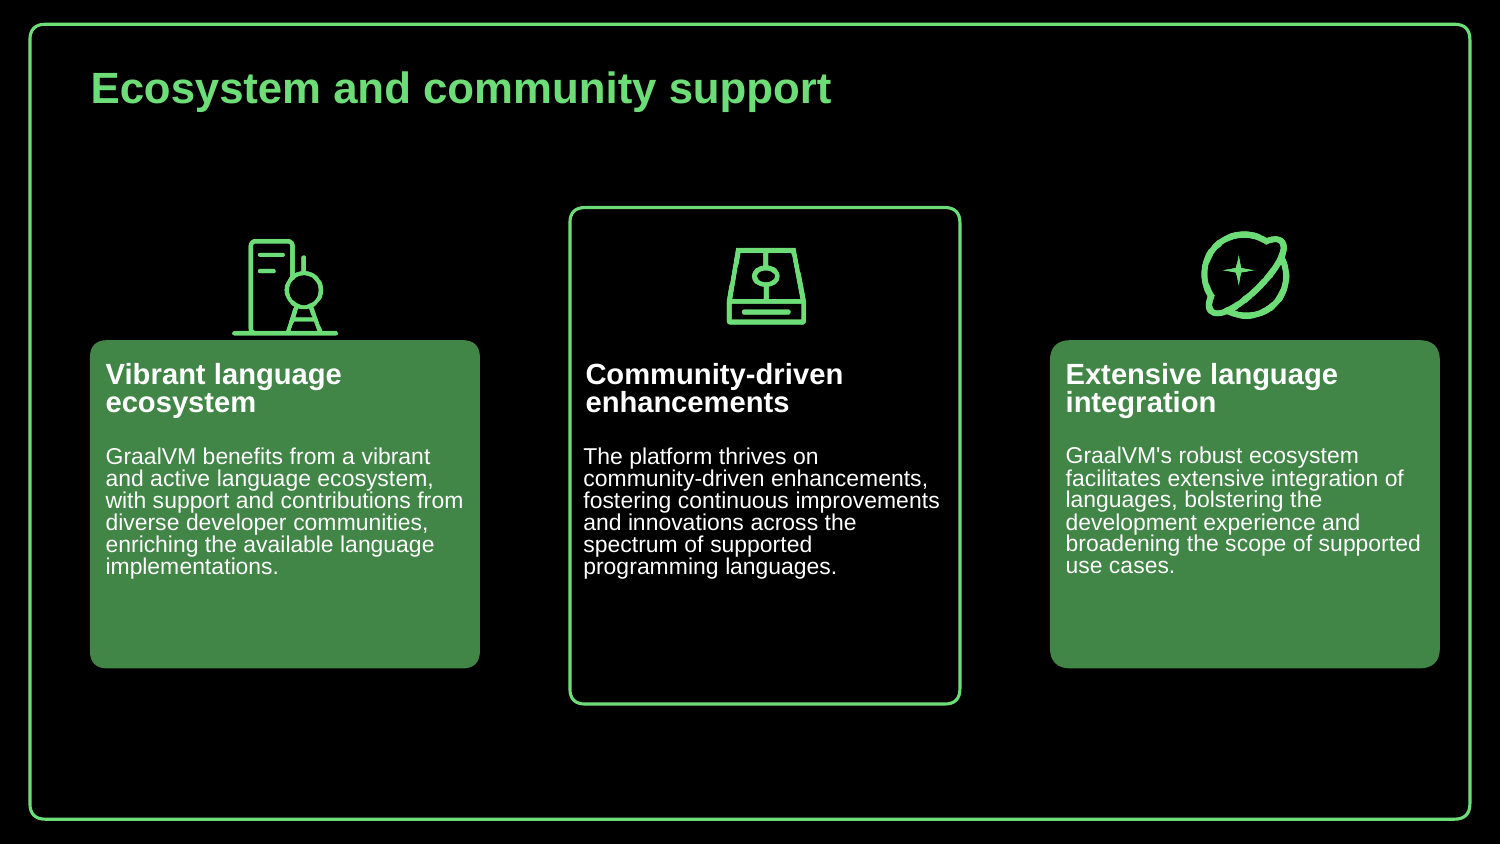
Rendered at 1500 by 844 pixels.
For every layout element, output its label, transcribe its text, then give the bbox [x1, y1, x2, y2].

text_box [1049, 594, 1440, 669]
text_box Vibrant language ecosystem [89, 346, 480, 431]
text_box [1054, 340, 1436, 346]
text_box GraalVM's robust ecosystem facilitates extensive integration of languages, bolstering the development experience and broadening the scope of supported use cases. [1049, 430, 1440, 594]
text_box [569, 595, 960, 705]
picture [232, 234, 338, 340]
picture [712, 234, 818, 340]
text_box [29, 24, 1470, 820]
picture [1192, 224, 1298, 330]
text_box [93, 340, 477, 346]
text_box Ecosystem and community support [74, 53, 1425, 128]
text_box [569, 207, 960, 346]
text_box GraalVM benefits from a vibrant and active language ecosystem, with support and contributions from diverse developer communities, enriching the available language implementations. [89, 431, 480, 595]
text_box Extensive language integration [1049, 346, 1440, 430]
text_box [89, 595, 480, 669]
text_box The platform thrives on community-driven enhancements, fostering continuous improvements and innovations across the spectrum of supported programming languages. [567, 431, 960, 595]
text_box Community-driven enhancements [569, 346, 960, 431]
